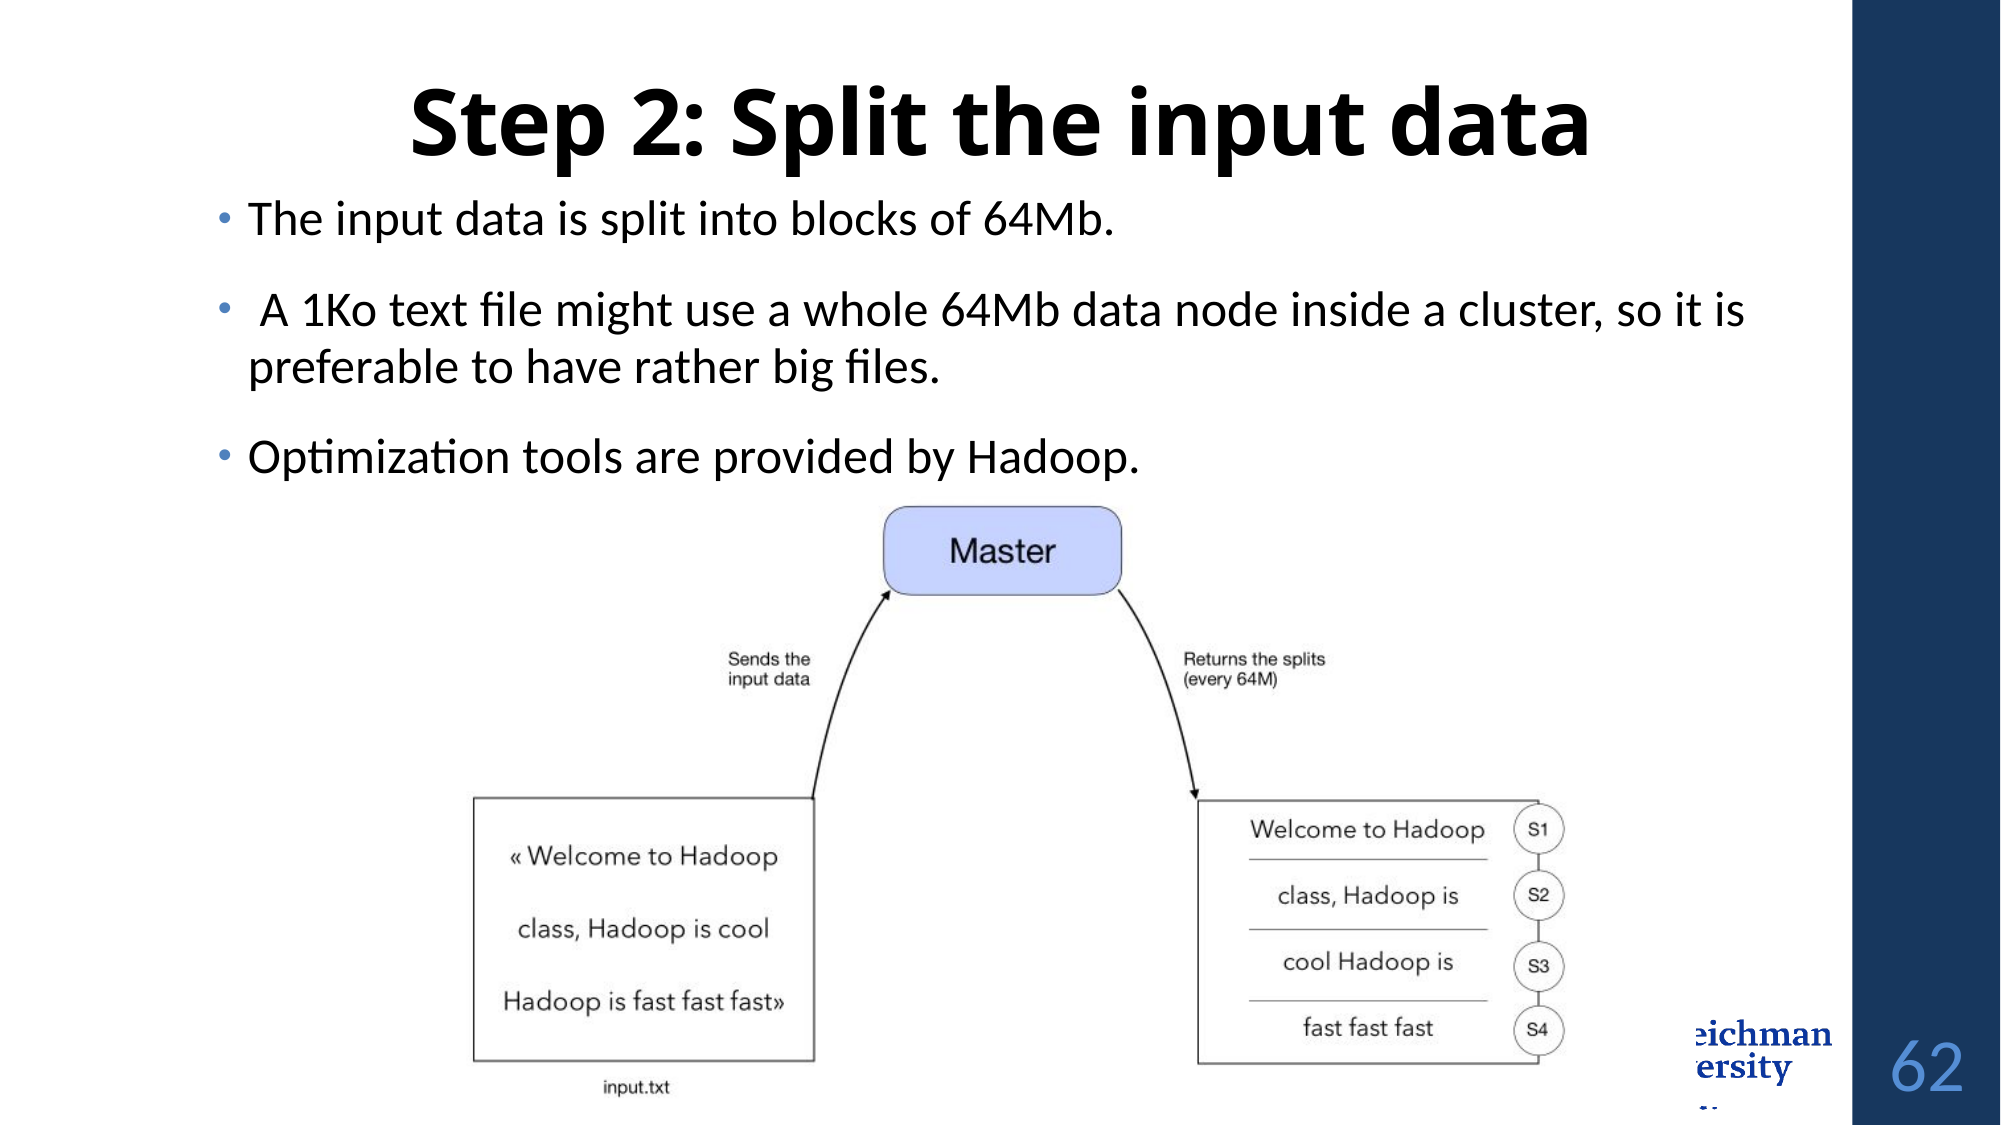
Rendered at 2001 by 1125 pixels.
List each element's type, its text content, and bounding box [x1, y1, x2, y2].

list The input data is split into blocks of 64Mb. A 1Ko text file might use a whole 64Mb data node inside a cluster, so it is preferable to have rather big files. Optimization tools are provided by Hadoop. [202, 182, 1793, 1033]
slide_number 62 [1852, 1012, 2000, 1110]
title Step 2: Split the input data [206, 60, 1797, 183]
picture [308, 484, 1832, 1111]
